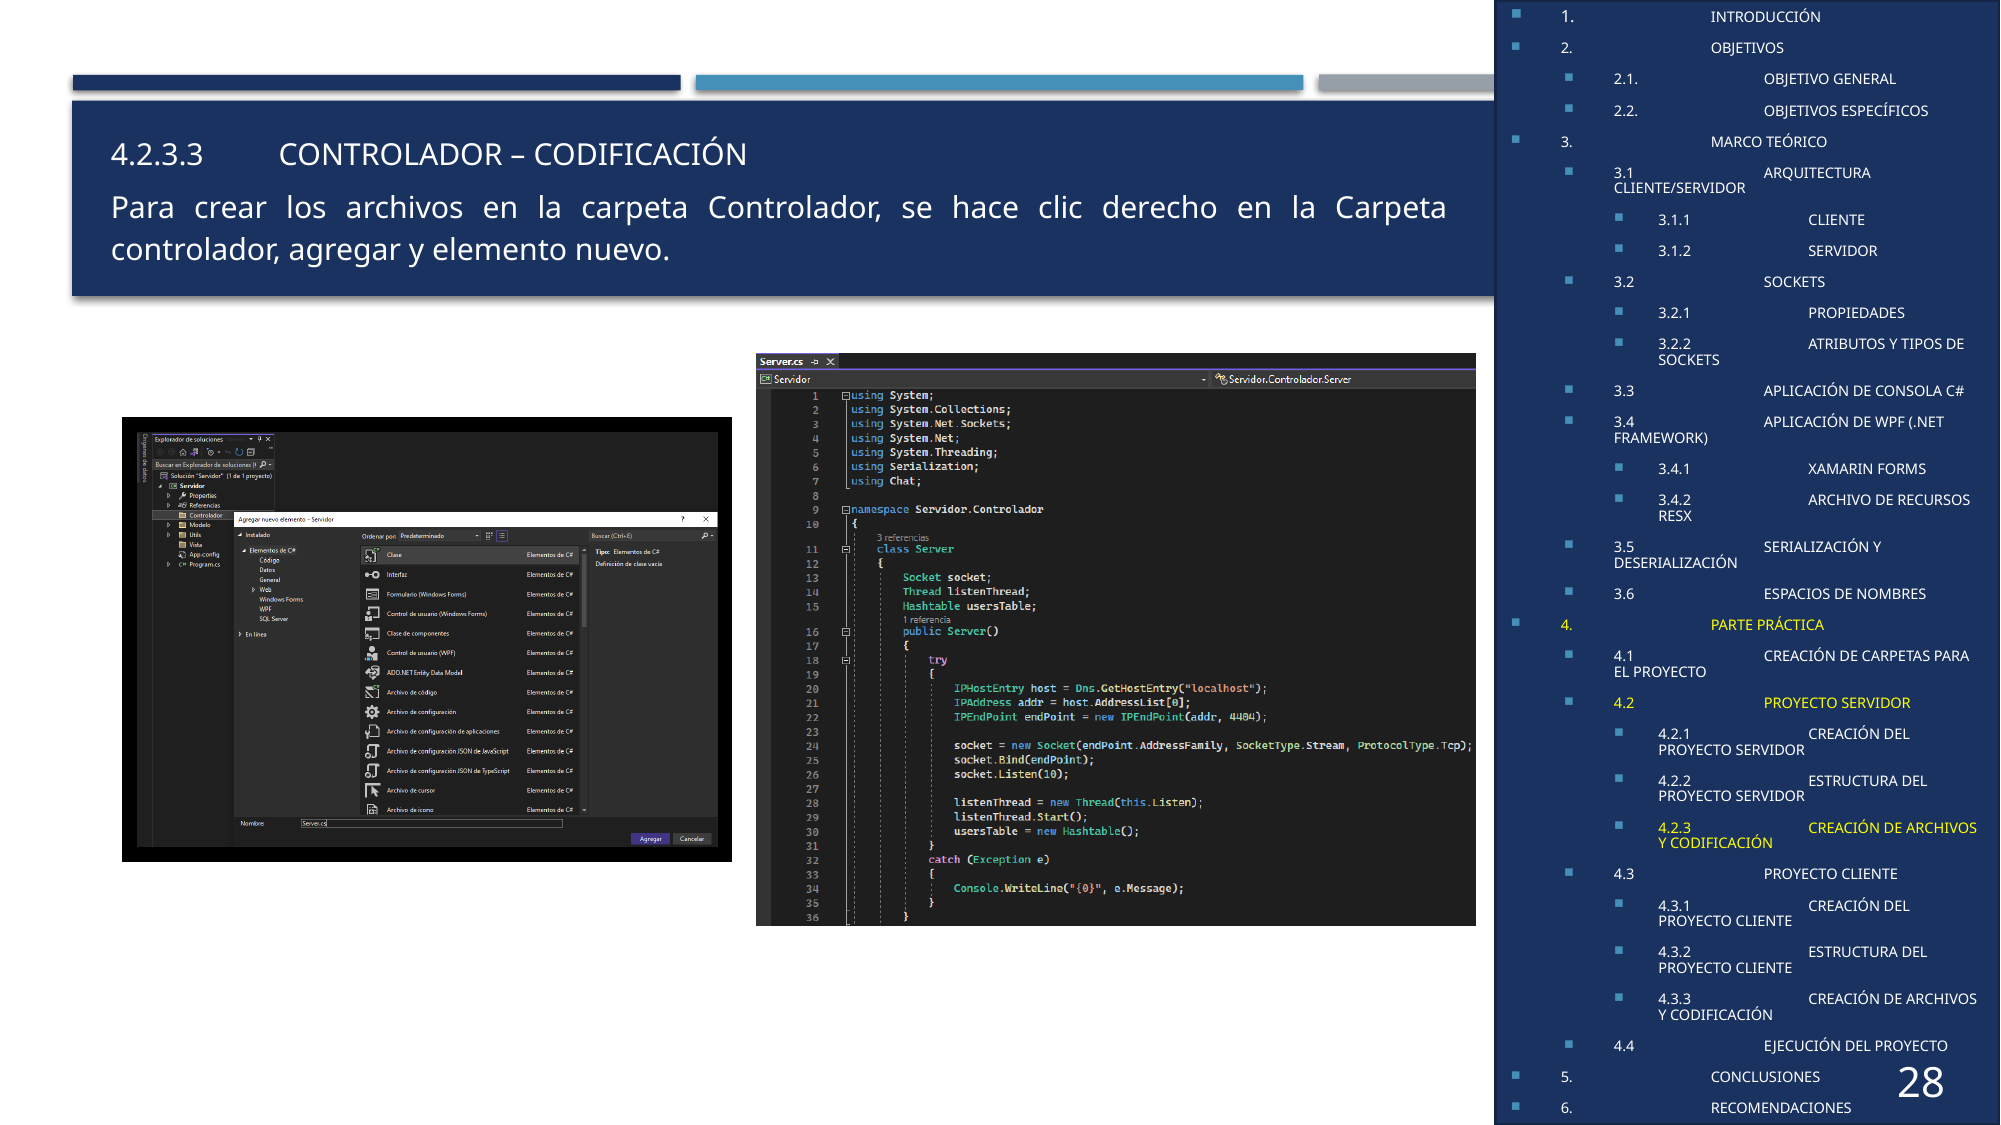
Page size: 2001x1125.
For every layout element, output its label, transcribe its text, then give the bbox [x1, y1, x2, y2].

text_box 28 [1882, 1047, 1989, 1113]
picture [756, 352, 1476, 927]
list 4.2.3.3 CONTROLADOR – CODIFICACIÓN Para crear los archivos en la carpeta Controlador, se hace clic derecho en la Carpeta controlador, agregar y elemento nuevo. [95, 121, 1463, 275]
text_box 1. INTRODUCCIÓN 2. OBJETIVOS 2.1. OBJETIVO GENERAL 2.2. OBJETIVOS ESPECÍFICOS 3. MARCO TEÓRICO 3.1 ARQUITECTURA CLIENTE/SERVIDOR 3.1.1 CLIENTE 3.1.2 SERVIDOR 3.2 SOCKETS 3.2.1 PROPIEDADES 3.2.2 ATRIBUTOS Y TIPOS DE SOCKETS 3.3 APLICACIÓN DE CONSOLA C# 3.4 APLICACIÓN DE WPF (.NET FRAMEWORK) 3.4.1 XAMARIN FORMS 3.4.2 ARCHIVO DE RECURSOS RESX 3.5 SERIALIZACIÓN Y DESERIALIZACIÓN 3.6 ESPACIOS DE NOMBRES 4. PARTE PRÁCTICA 4.1 CREACIÓN DE CARPETAS PARA EL PROYECTO 4.2 PROYECTO SERVIDOR 4.2.1 CREACIÓN DEL PROYECTO SERVIDOR 4.2.2 ESTRUCTURA DEL PROYECTO SERVIDOR 4.2.3 CREACIÓN DE ARCHIVOS Y CODIFICACIÓN 4.3 PROYECTO CLIENTE 4.3.1 CREACIÓN DEL PROYECTO CLIENTE 4.3.2 ESTRUCTURA DEL PROYECTO CLIENTE 4.3.3 CREACIÓN DE ARCHIVOS Y CODIFICACIÓN 4.4 EJECUCIÓN DEL PROYECTO 5. CONCLUSIONES 6. RECOMENDACIONES [1494, 0, 2000, 1125]
picture [136, 431, 719, 848]
